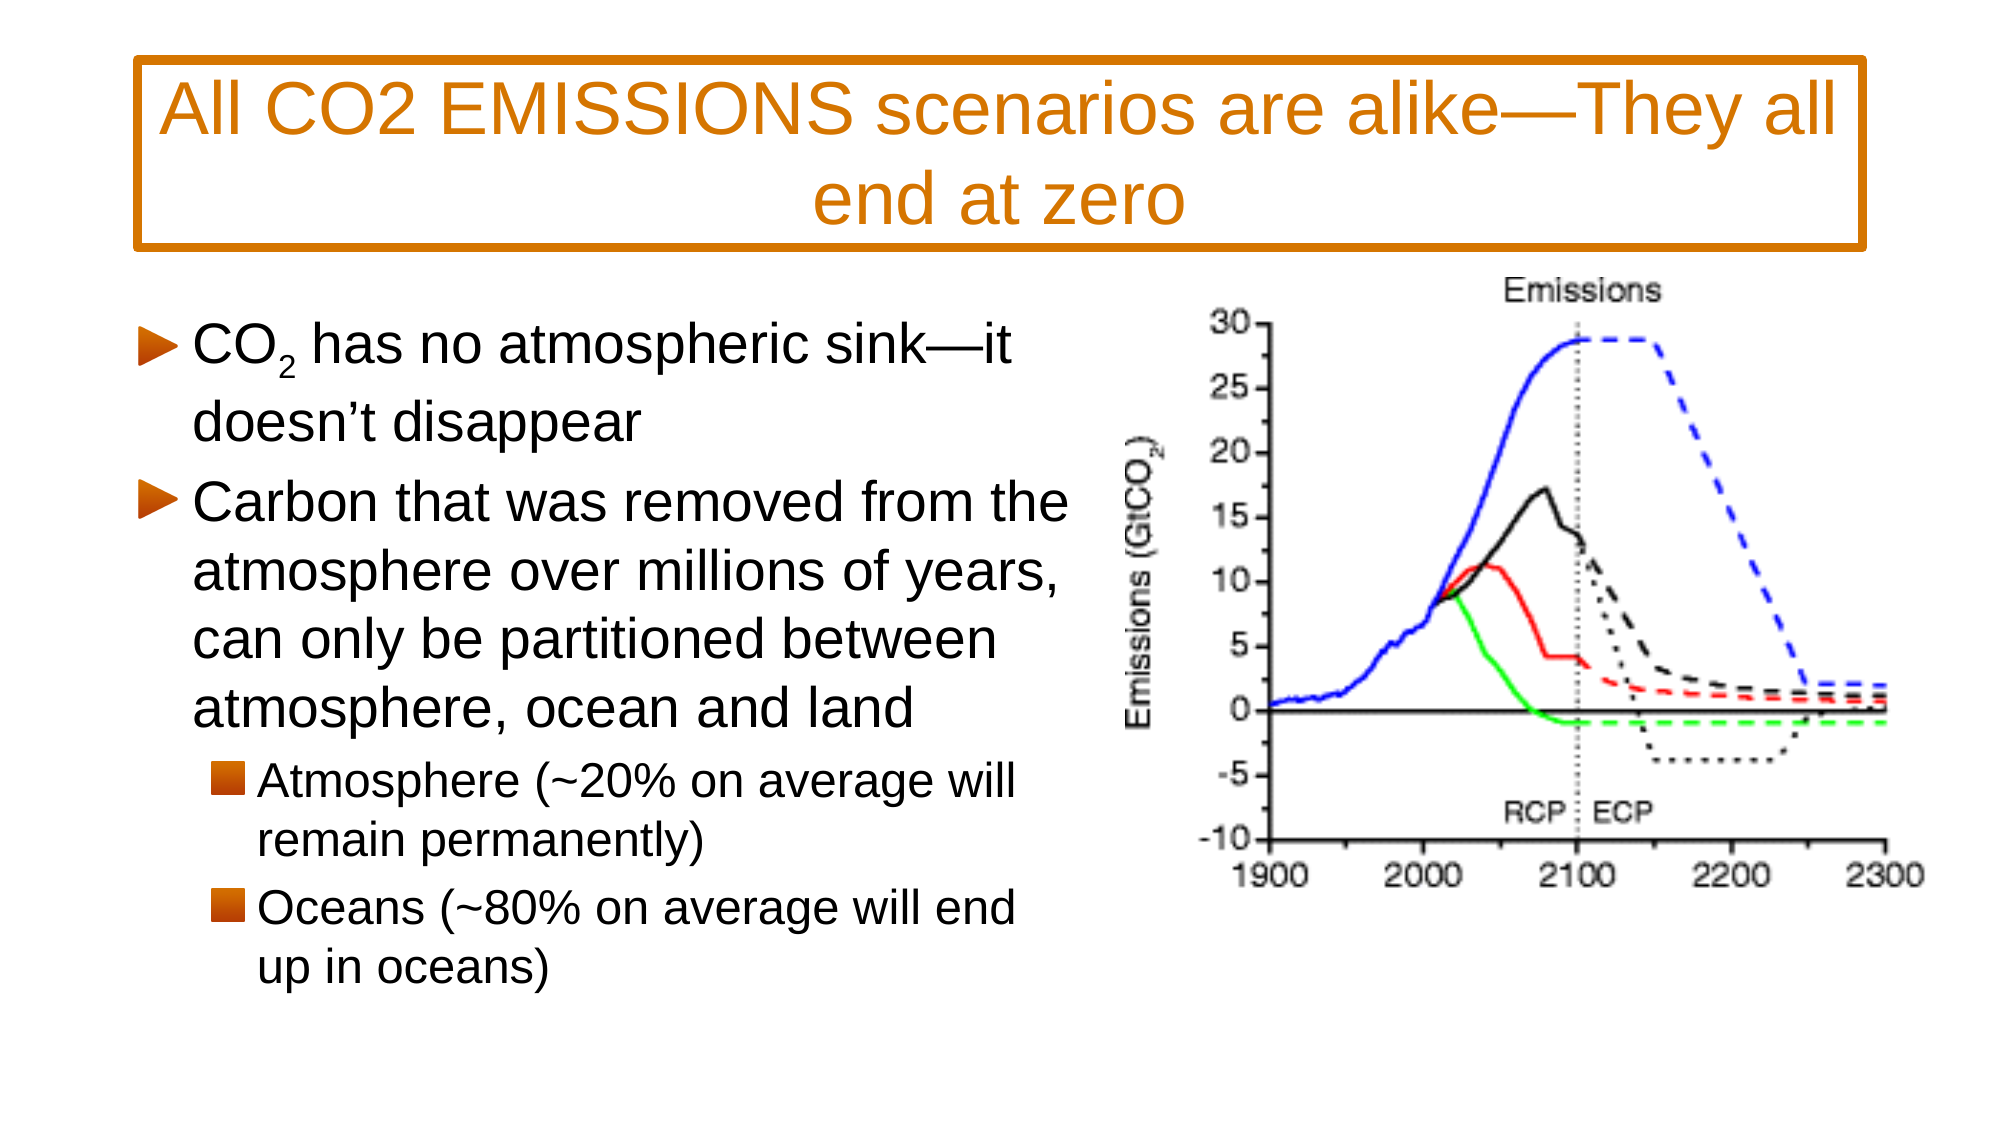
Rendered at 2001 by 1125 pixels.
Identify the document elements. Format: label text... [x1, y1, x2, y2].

picture [210, 887, 246, 923]
picture [137, 325, 179, 367]
title All CO2 EMISSIONS scenarios are alike—They all end at zero [137, 59, 1863, 248]
picture [210, 760, 246, 796]
list CO2 has no atmospheric sink—it doesn’t disappear Carbon that was removed from the atmosphere over millions of years, can only be partitioned between atmosphere, ocean and land Atmosphere (~20% on average will remain permanently) Oceans (~80% on average will end up in oceans) [137, 306, 1072, 1021]
picture [1124, 277, 1971, 928]
picture [137, 478, 179, 520]
